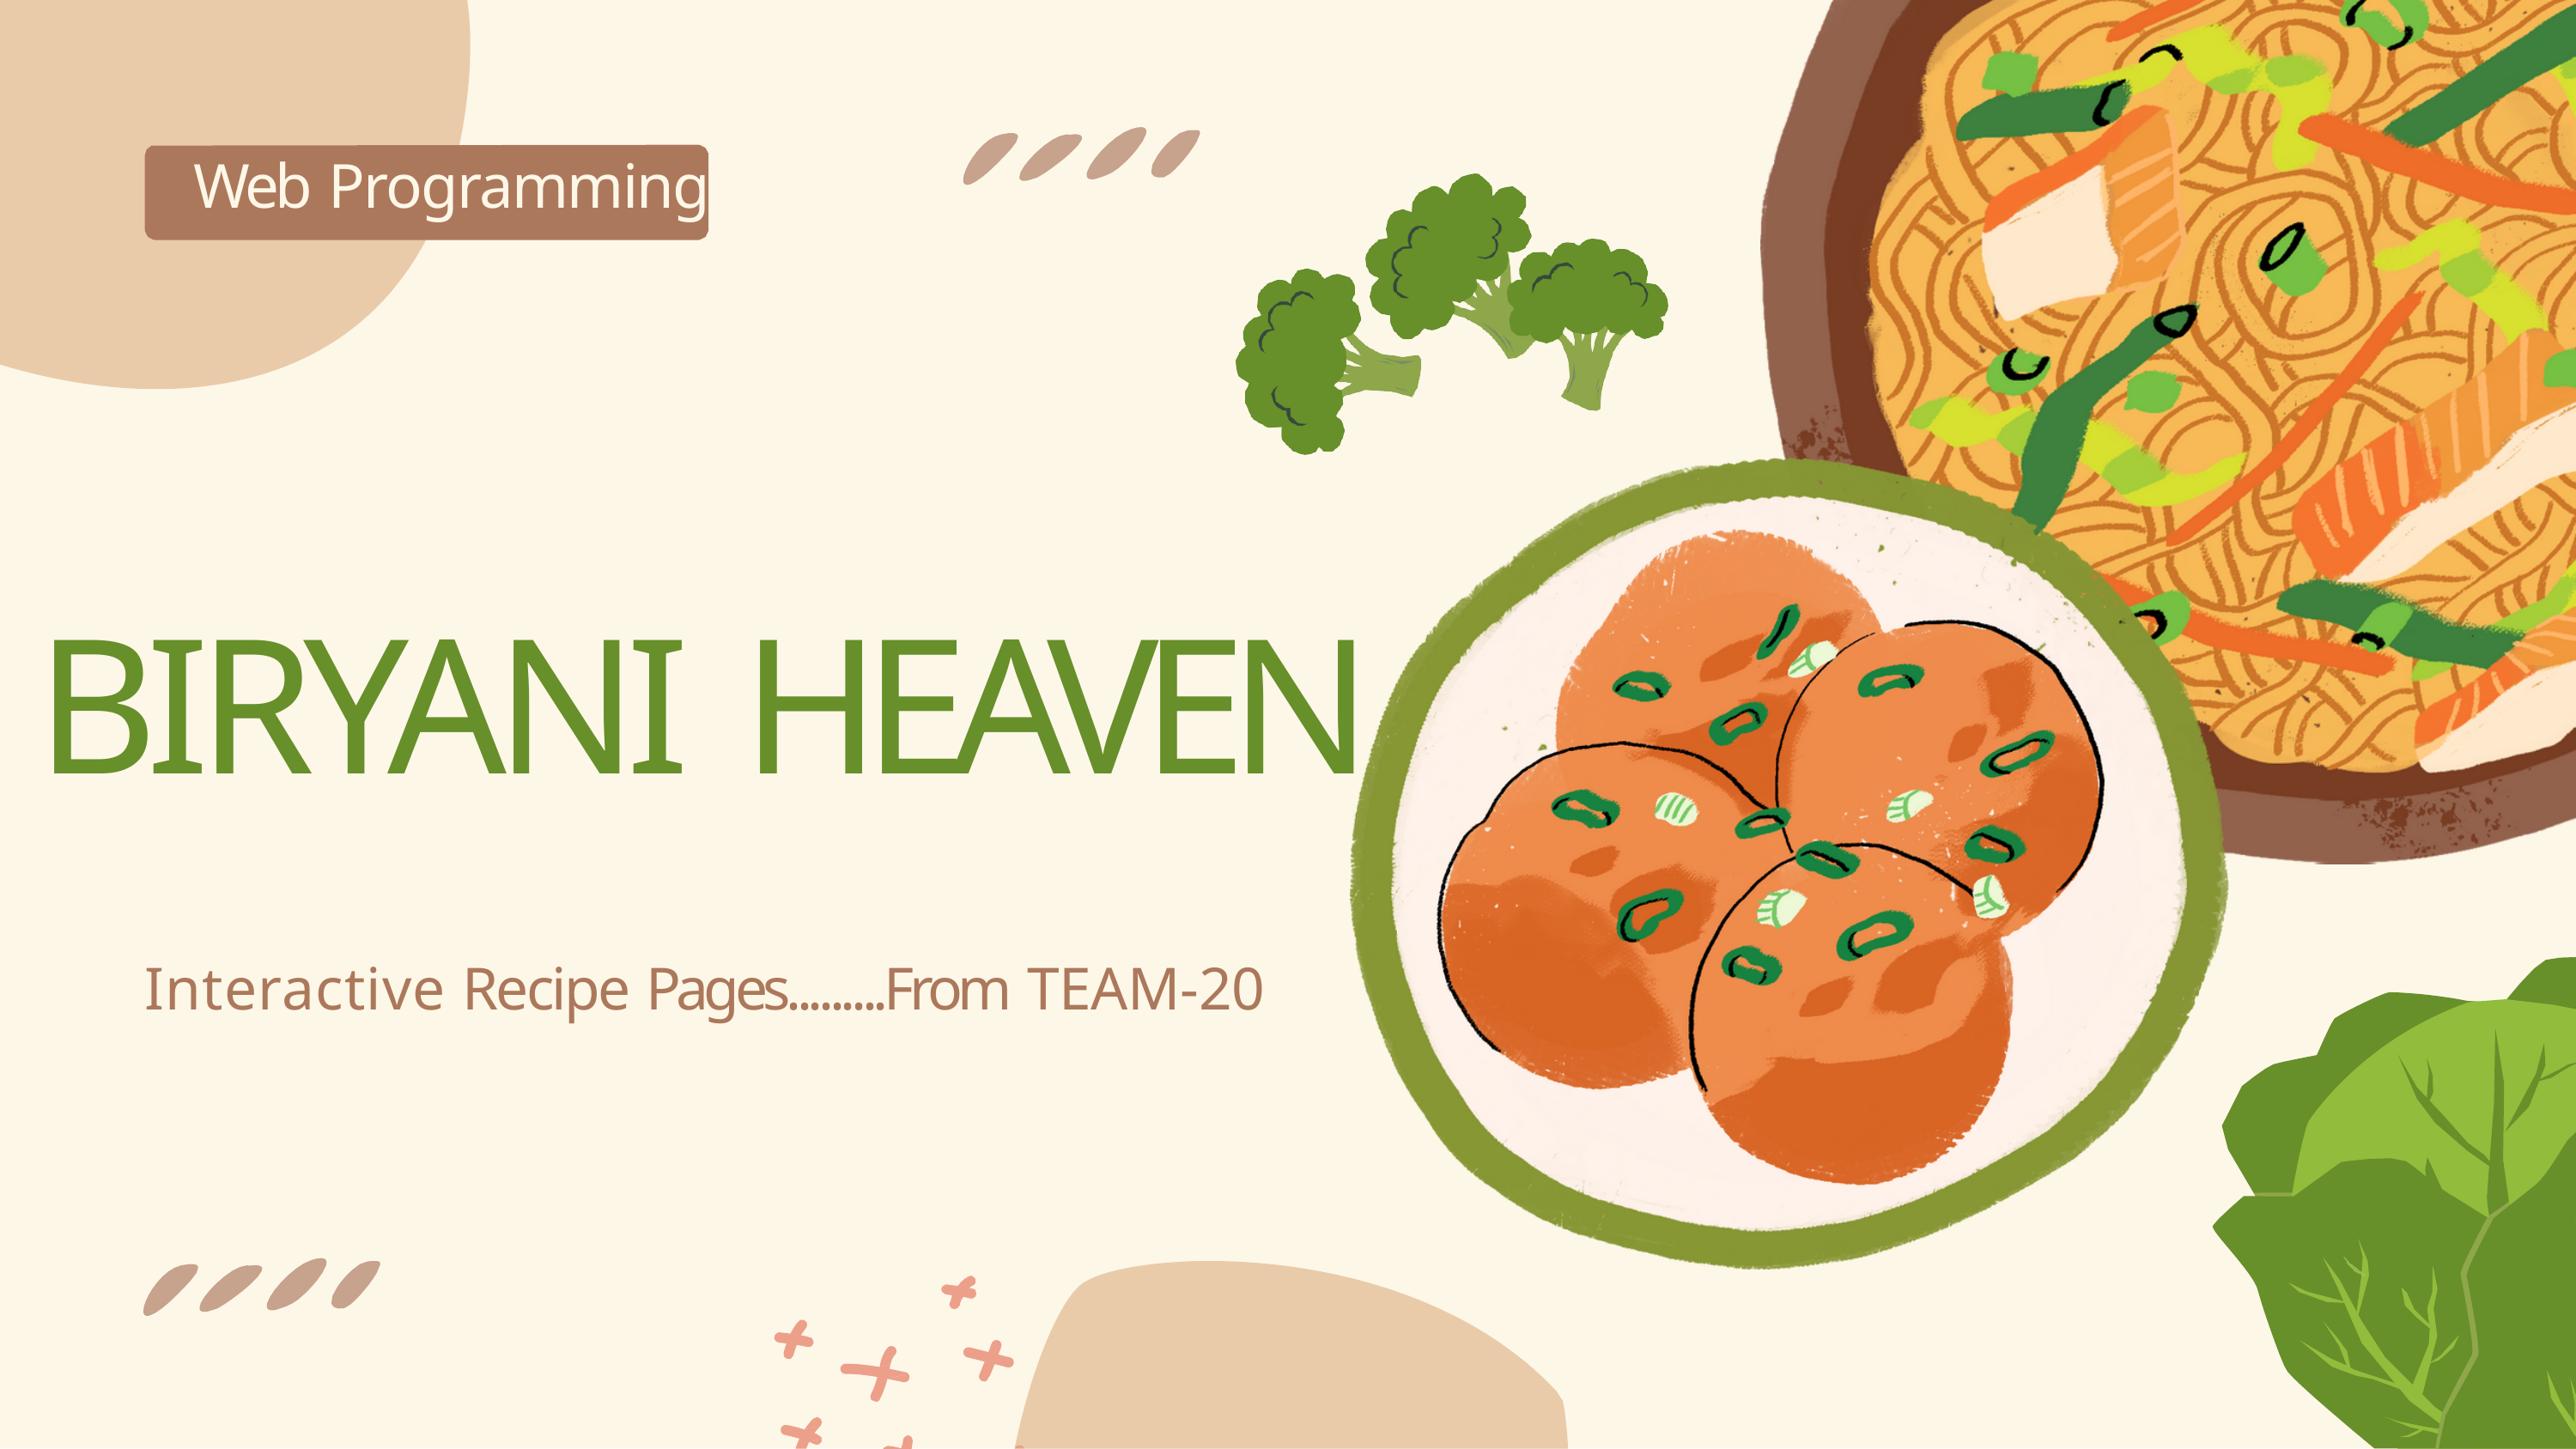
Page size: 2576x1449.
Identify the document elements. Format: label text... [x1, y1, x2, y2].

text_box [1236, 0, 2576, 1449]
picture [883, 1435, 914, 1449]
text_box [840, 1346, 910, 1403]
text_box [774, 1319, 814, 1359]
text_box [266, 1258, 327, 1311]
text_box [199, 1264, 263, 1313]
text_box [0, 0, 709, 390]
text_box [941, 126, 1569, 1449]
text_box [331, 1261, 380, 1309]
title Web Programming [712, 123, 1231, 391]
text_box [781, 1416, 823, 1449]
text_box BIRYANI HEAVEN Interactive Recipe Pages.........From TEAM-20 [33, 585, 936, 1022]
text_box [143, 1264, 198, 1316]
